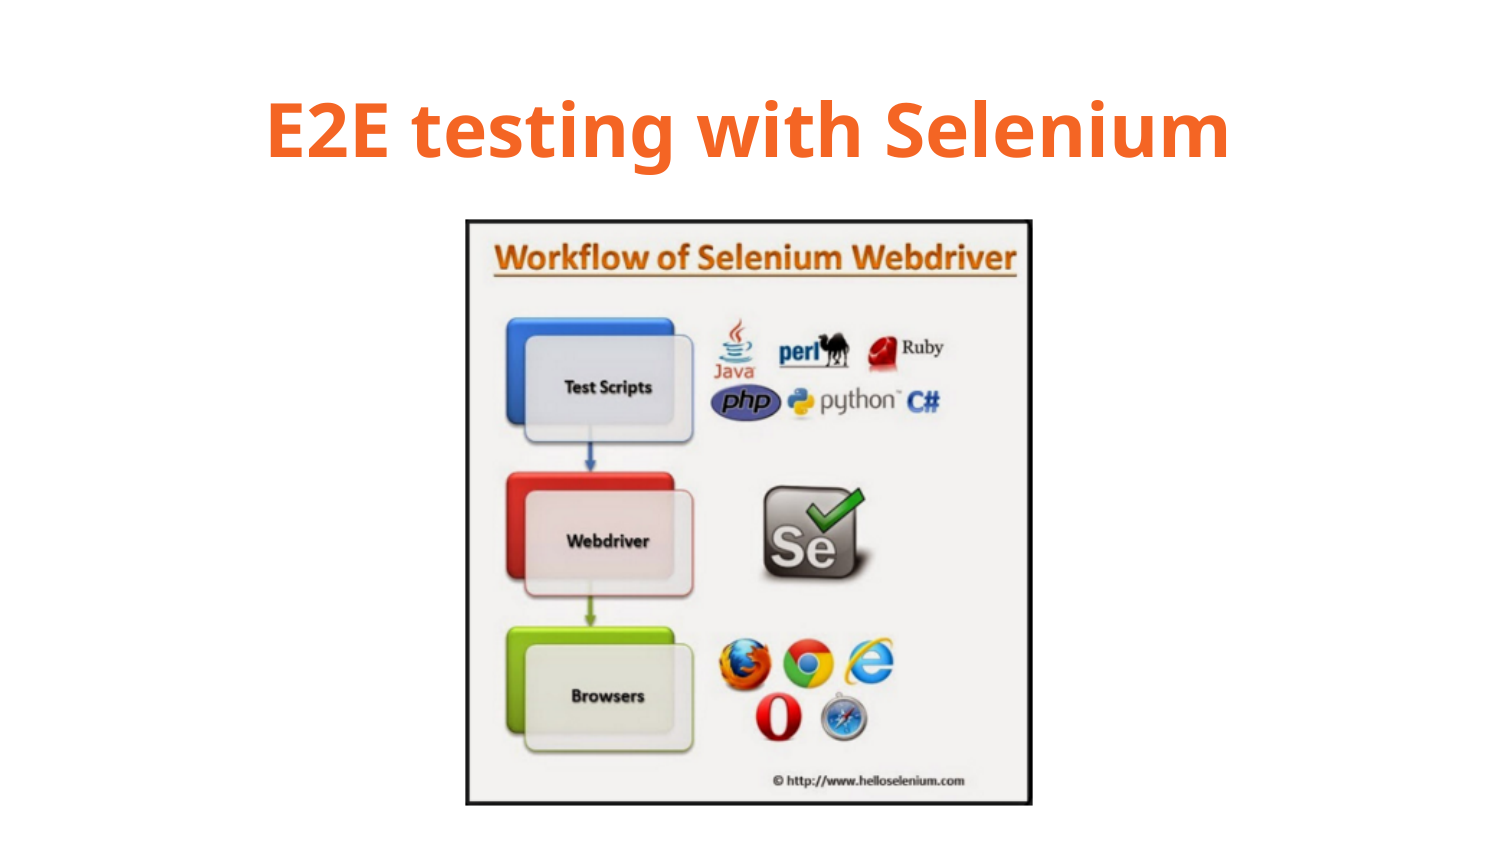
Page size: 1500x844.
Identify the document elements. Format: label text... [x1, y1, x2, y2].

picture [454, 208, 1043, 813]
title E2E testing with Selenium [49, 67, 1448, 173]
